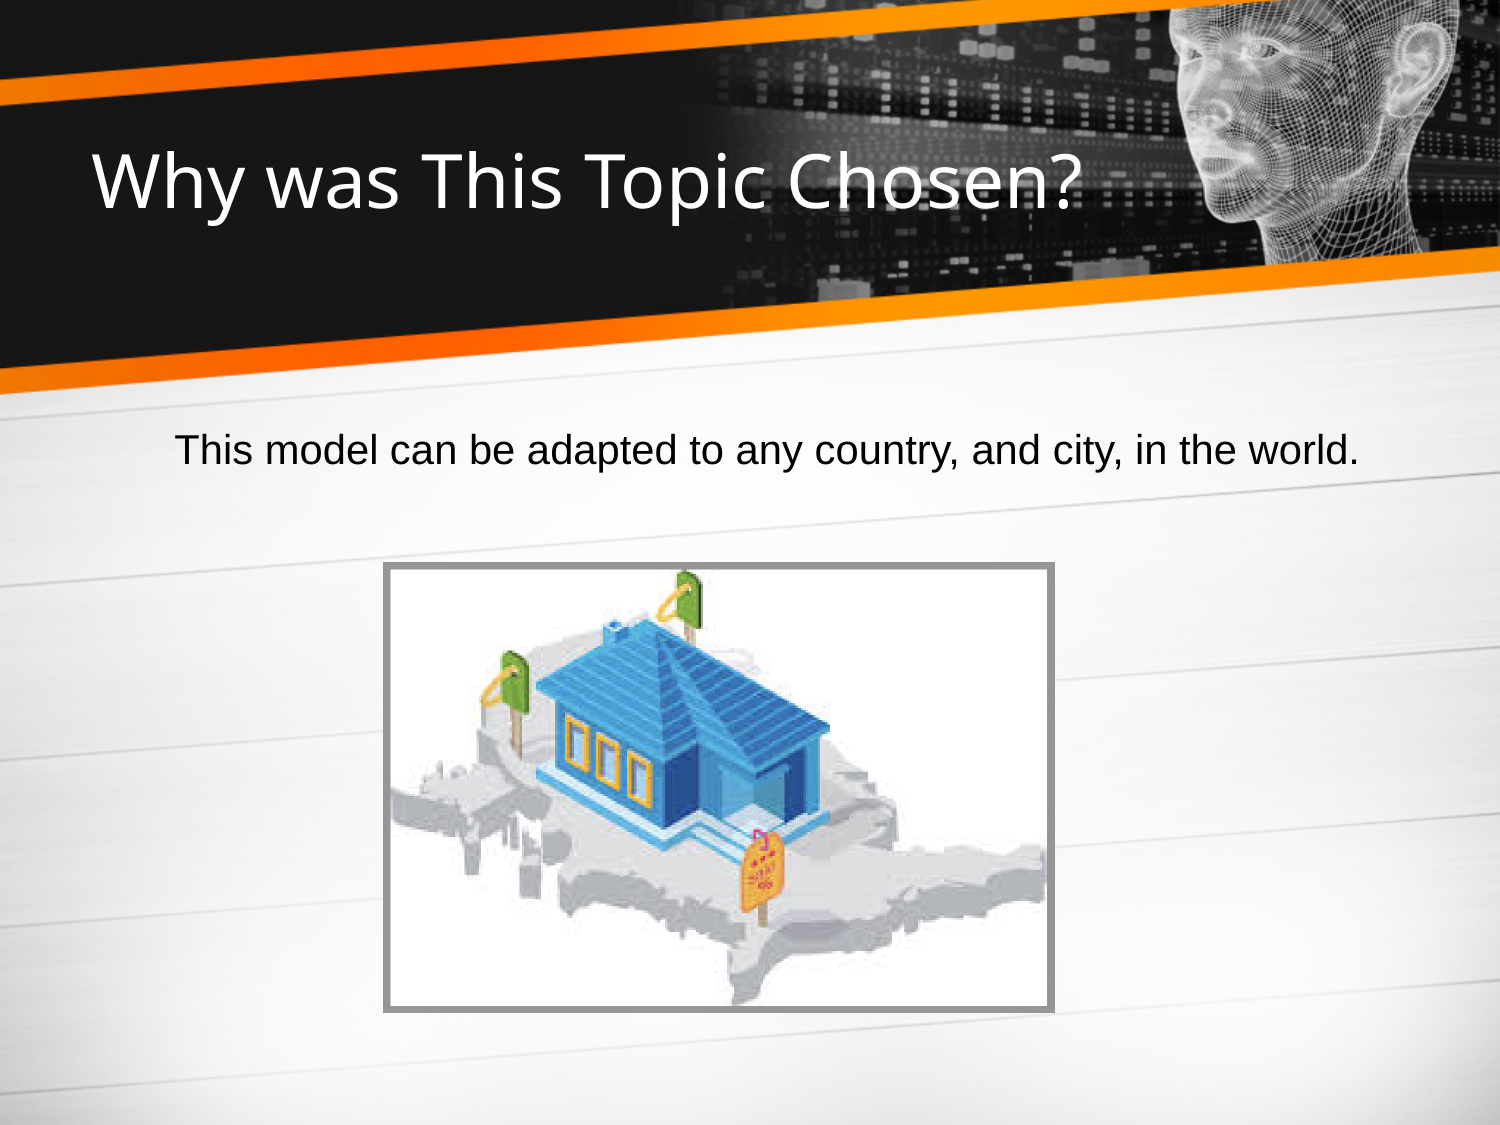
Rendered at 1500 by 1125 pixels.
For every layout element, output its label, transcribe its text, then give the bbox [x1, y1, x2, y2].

list This model can be adapted to any country, and city, in the world. [159, 420, 1500, 1083]
picture [383, 562, 1055, 1013]
picture [0, 0, 1500, 1125]
title Why was This Topic Chosen? [76, 66, 1164, 291]
